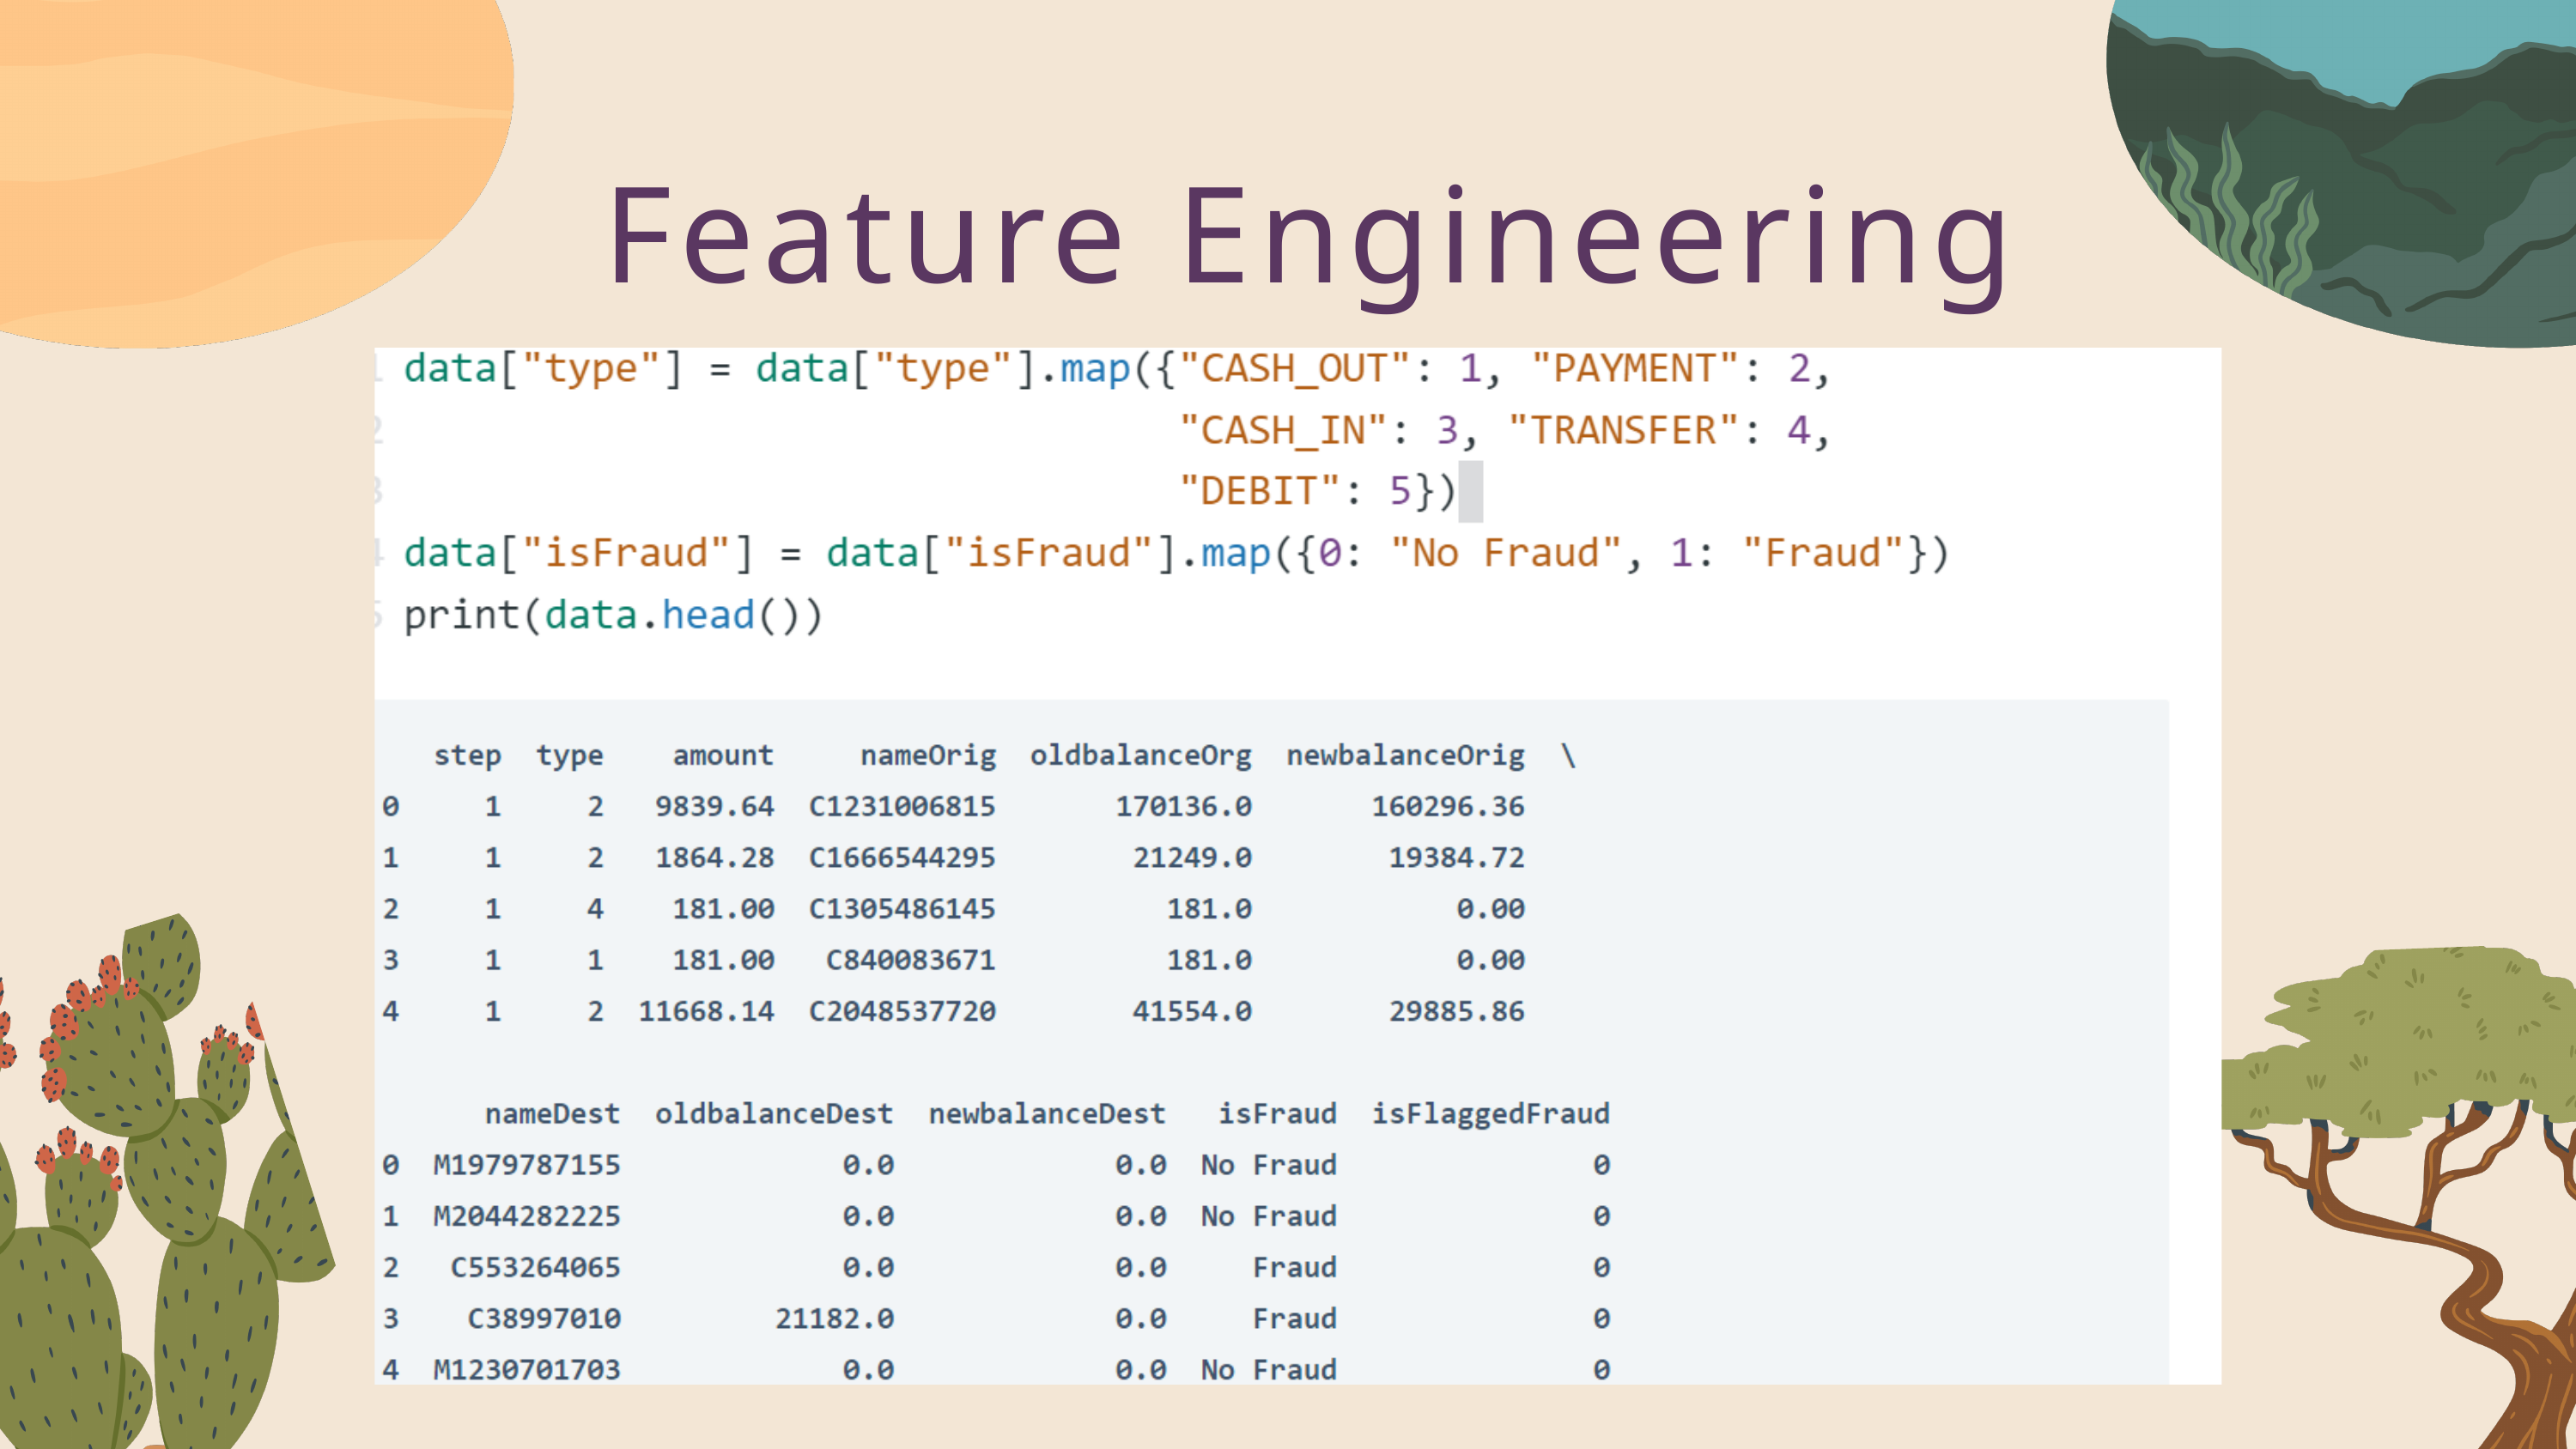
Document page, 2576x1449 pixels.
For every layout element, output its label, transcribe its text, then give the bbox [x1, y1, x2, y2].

text_box Feature Engineering [421, 123, 2155, 310]
text_box [2106, 0, 2576, 349]
text_box [0, 0, 514, 349]
text_box [374, 348, 2222, 1385]
text_box [0, 900, 380, 1449]
text_box [2171, 942, 2576, 1449]
